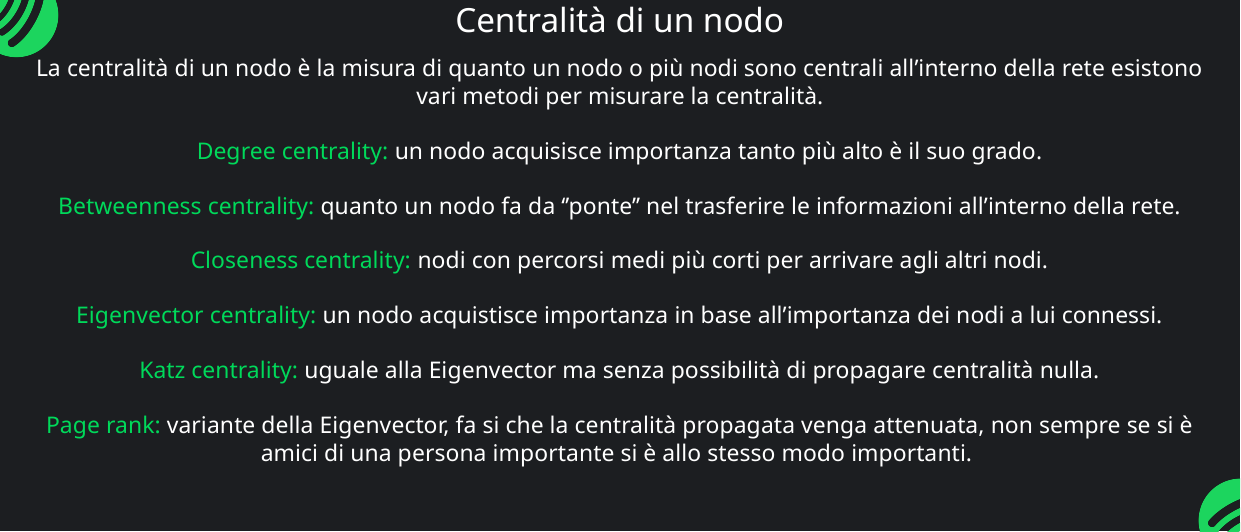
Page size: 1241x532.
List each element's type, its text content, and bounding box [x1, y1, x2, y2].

text_box La centralità di un nodo è la misura di quanto un nodo o più nodi sono centrali all’interno della rete esistono vari metodi per misurare la centralità. Degree centrality: un nodo acquisisce importanza tanto più alto è il suo grado. Betweenness centrality: quanto un nodo fa da ‘’ponte’’ nel trasferire le informazioni all’interno della rete. Closeness centrality: nodi con percorsi medi più corti per arrivare agli altri nodi. Eigenvector centrality: un nodo acquistisce importanza in base all’importanza dei nodi a lui connessi. Katz centrality: uguale alla Eigenvector ma senza possibilità di propagare centralità nulla. Page rank: variante della Eigenvector, fa si che la centralità propagata venga attenuata, non sempre se si è amici di una persona importante si è allo stesso modo importanti. [16, 46, 1224, 532]
picture [1182, 471, 1241, 532]
text_box Centralità di un nodo [379, 0, 861, 46]
picture [0, 0, 71, 72]
